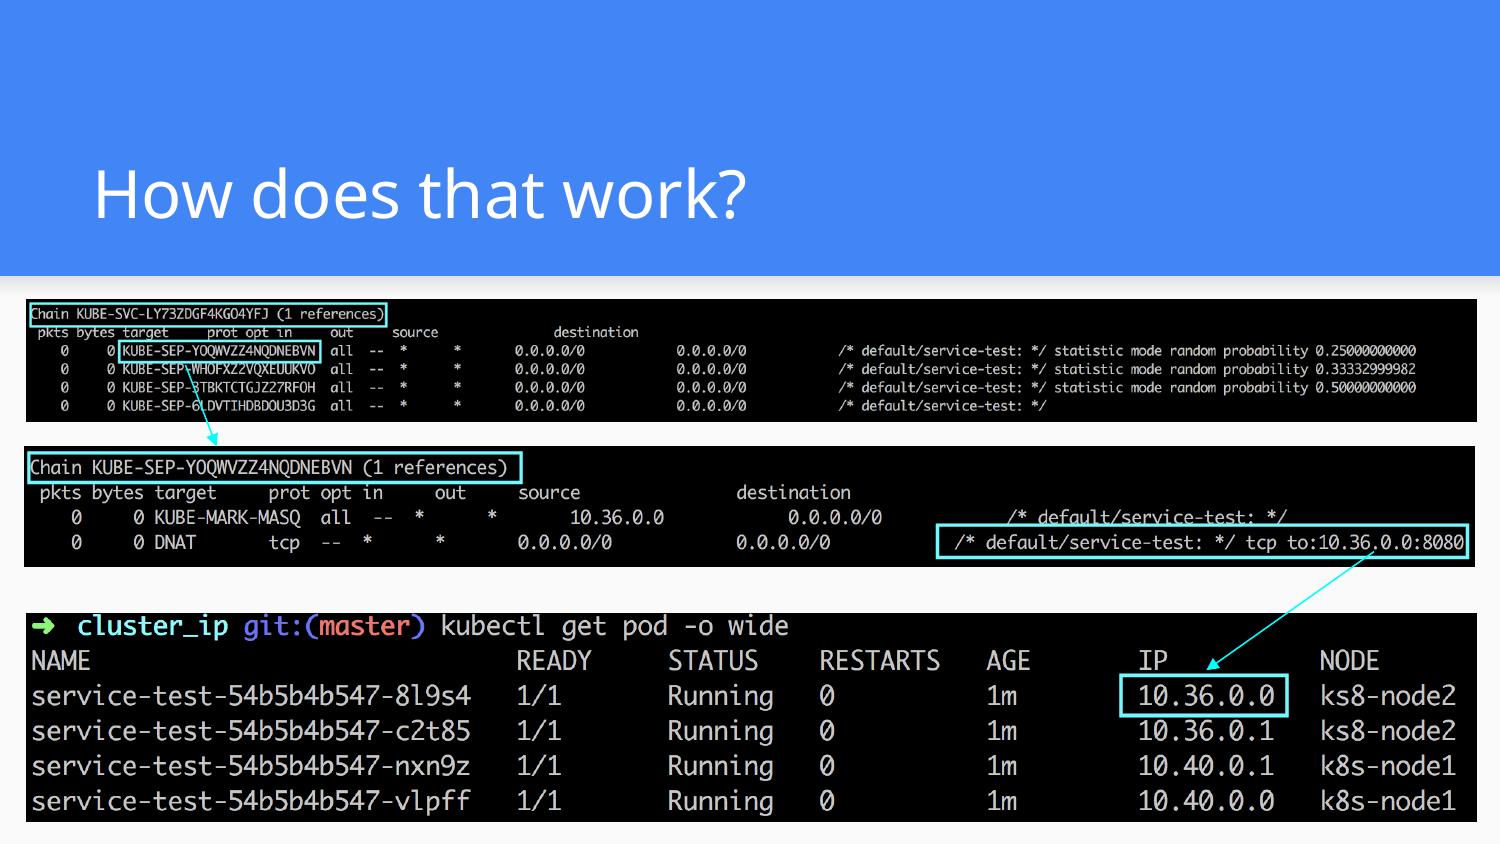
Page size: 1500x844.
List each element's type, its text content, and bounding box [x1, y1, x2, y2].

picture [26, 299, 1477, 423]
picture [26, 613, 1477, 822]
picture [24, 446, 1476, 567]
title How does that work? [77, 121, 1427, 248]
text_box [1206, 551, 1375, 671]
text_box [185, 364, 217, 447]
